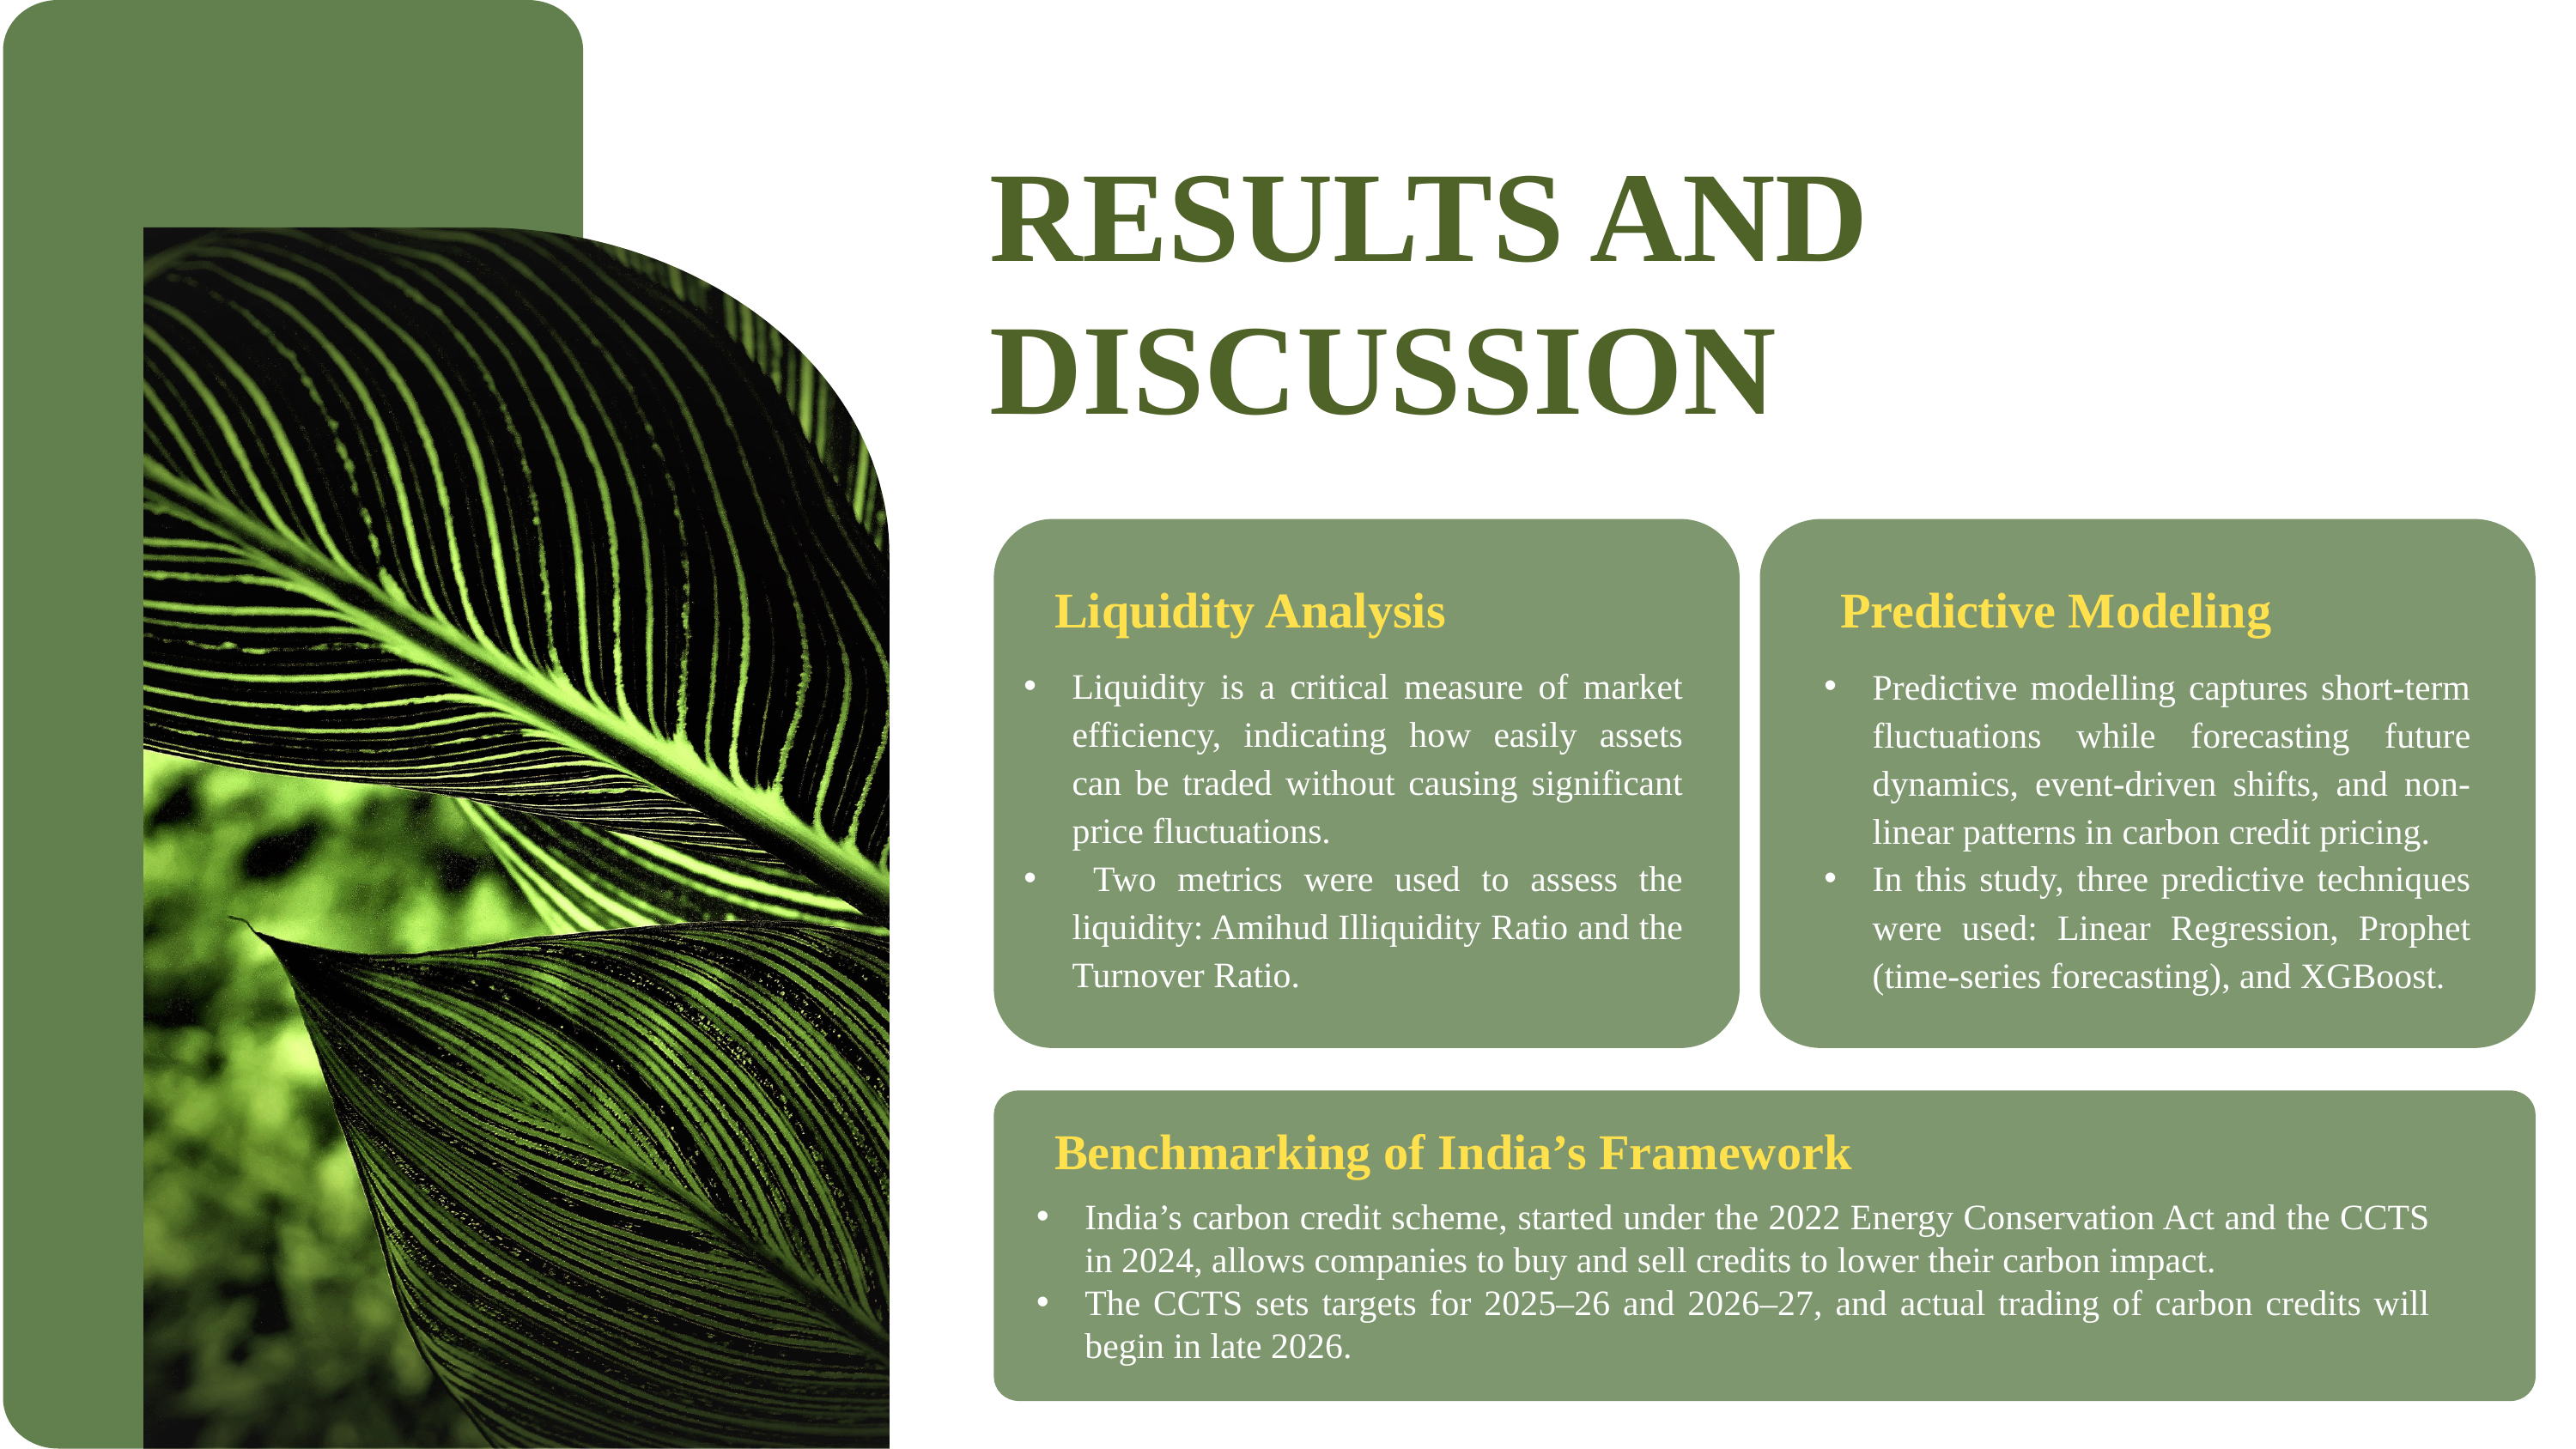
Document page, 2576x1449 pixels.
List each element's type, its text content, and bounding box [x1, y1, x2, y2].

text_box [993, 1090, 2537, 1402]
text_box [1759, 518, 2537, 1049]
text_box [993, 518, 1741, 1049]
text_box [143, 227, 890, 1449]
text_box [3, 0, 584, 1449]
text_box RESULTS AND DISCUSSION [989, 133, 2427, 440]
